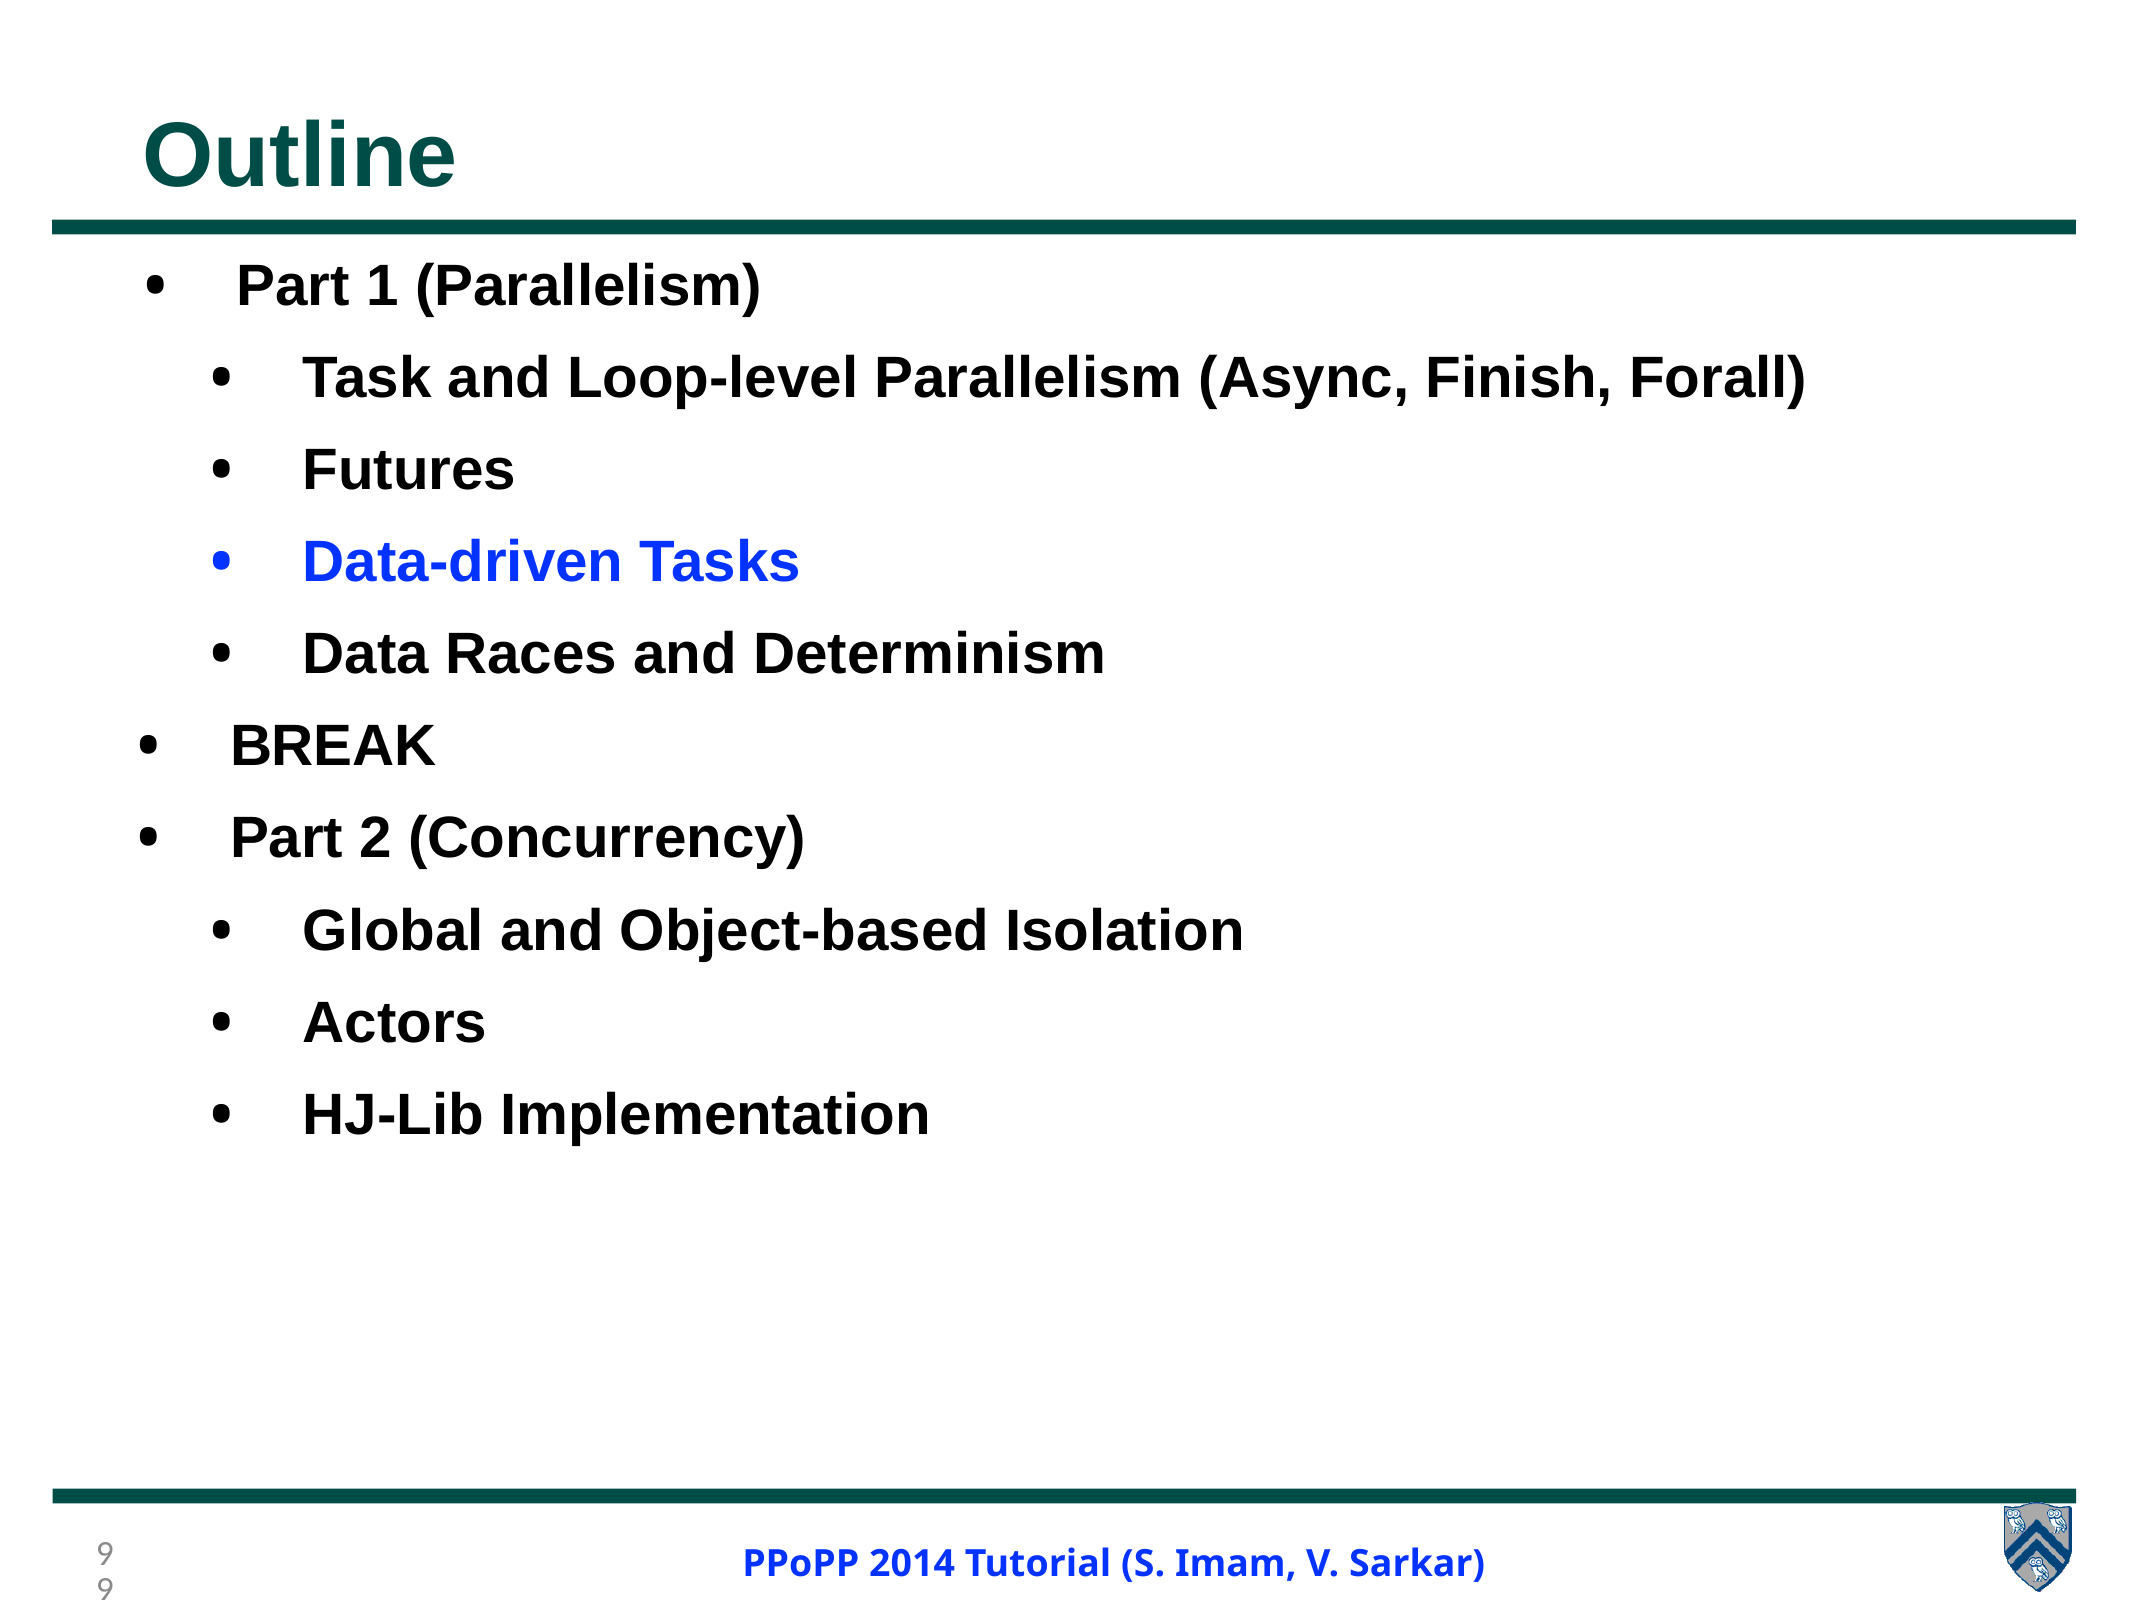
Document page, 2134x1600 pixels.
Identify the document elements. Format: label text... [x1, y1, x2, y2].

title Outline [124, 0, 2005, 217]
text_box PPoPP 2014 Tutorial (S. Imam, V. Sarkar) [718, 1522, 1510, 1600]
text_box [52, 1488, 2077, 1504]
text_box Part 1 (Parallelism) Task and Loop-level Parallelism (Async, Finish, Forall) Futures Data-driven Tasks Data Races and Determinism BREAK Part 2 (Concurrency) Global and Object-based Isolation Actors HJ-Lib Implementation [122, 242, 2126, 1461]
text_box [52, 219, 2076, 235]
picture [1986, 1497, 2083, 1600]
slide_number 99 [80, 1520, 142, 1583]
